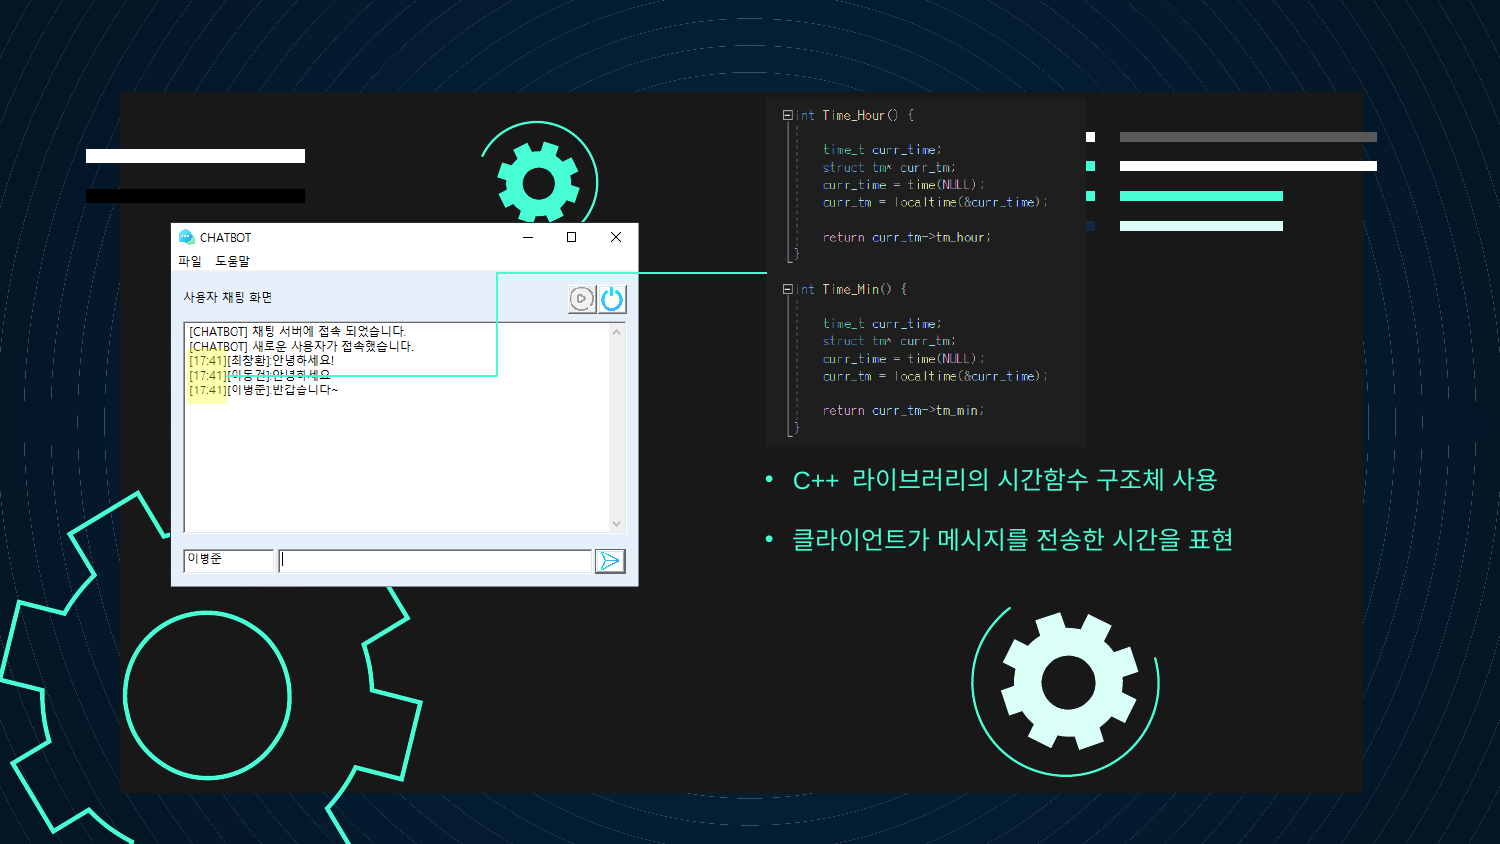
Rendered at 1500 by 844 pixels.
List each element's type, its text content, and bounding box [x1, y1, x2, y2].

text_box [497, 141, 580, 220]
picture [766, 99, 1086, 447]
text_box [226, 272, 767, 377]
text_box [1091, 131, 1095, 142]
text_box [120, 92, 1363, 793]
text_box [1000, 612, 1139, 751]
text_box [1091, 191, 1095, 201]
text_box [1091, 161, 1095, 172]
text_box [1120, 161, 1378, 172]
text_box [85, 149, 305, 163]
text_box C++ 라이브러리의 시간함수 구조체 사용 클라이언트가 메시지를 전송한 시간을 표현 [750, 456, 1305, 562]
text_box [1120, 131, 1378, 142]
text_box [1120, 191, 1283, 201]
text_box [1120, 221, 1283, 231]
text_box [85, 189, 305, 203]
text_box [1091, 221, 1095, 231]
picture [170, 221, 639, 587]
